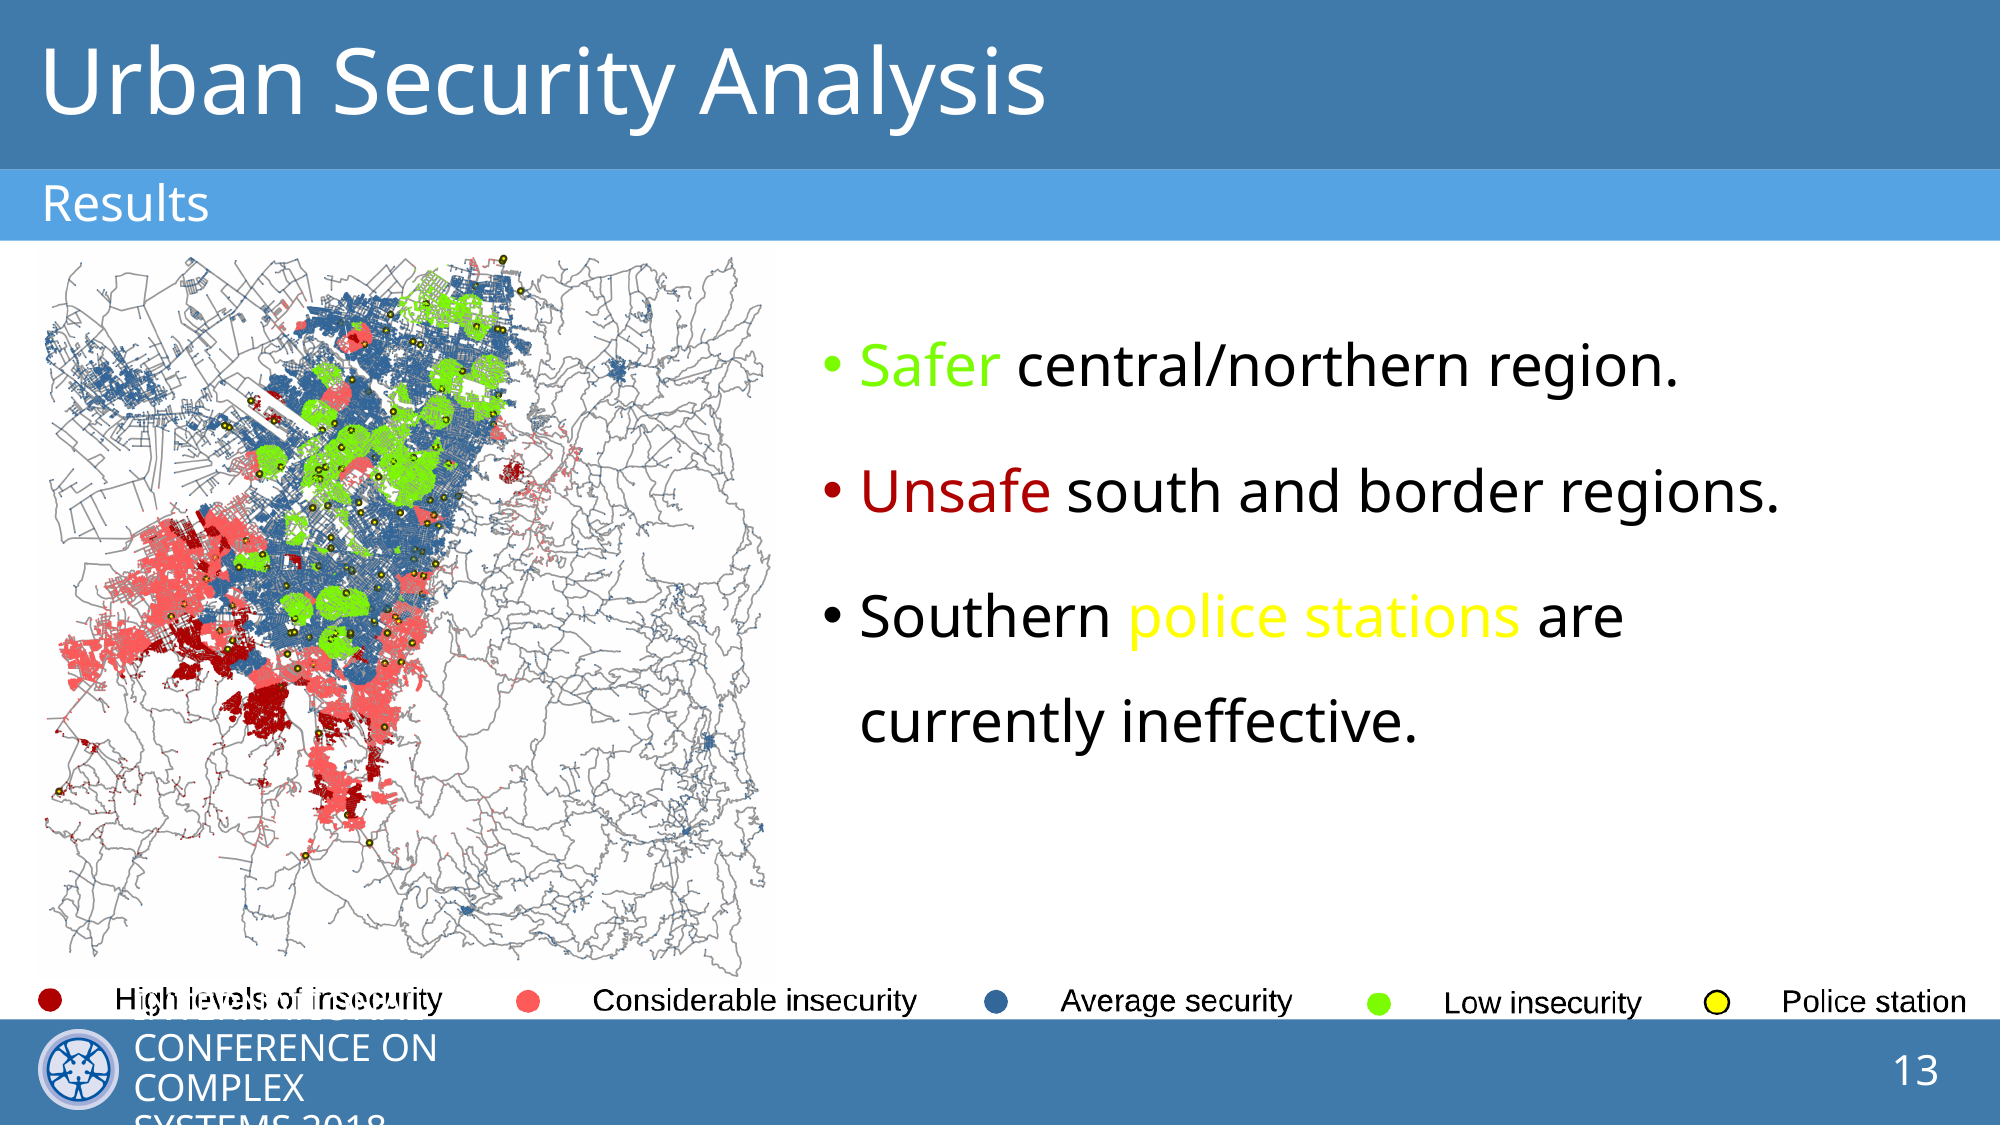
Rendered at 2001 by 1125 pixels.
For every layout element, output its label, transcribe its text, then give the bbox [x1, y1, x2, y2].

picture [0, 979, 926, 1020]
picture [937, 971, 1989, 1035]
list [38, 245, 776, 984]
text_box Results [0, 169, 2000, 241]
text_box Safer central/northern region. Unsafe south and border regions. Southern police stations are currently ineffective. [807, 286, 1863, 927]
slide_number 13 [1504, 1042, 1955, 1103]
text_box [0, 1019, 2000, 1125]
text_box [38, 1029, 478, 1110]
title Urban Security Analysis [0, 0, 2000, 169]
